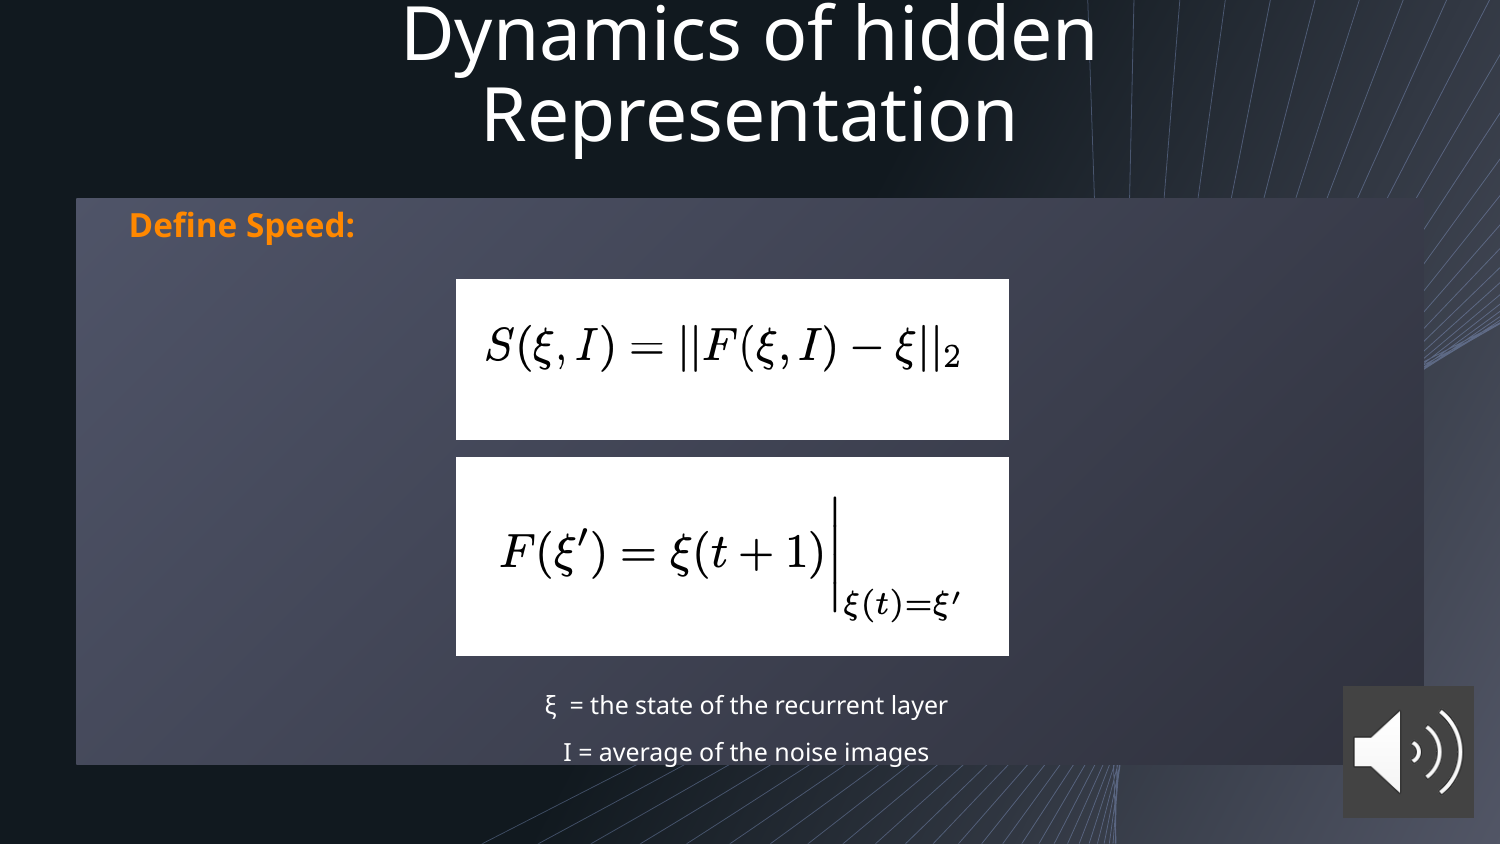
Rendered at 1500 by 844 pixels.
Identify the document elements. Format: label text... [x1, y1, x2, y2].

slide_number 8 [1378, 827, 1469, 832]
picture [455, 457, 1009, 656]
picture [1341, 685, 1476, 819]
title Dynamics of hidden Representation [143, 79, 1357, 158]
list Define Speed: ξ = the state of the recurrent layer I = average of the noise images [76, 198, 1424, 765]
picture [455, 279, 1009, 440]
